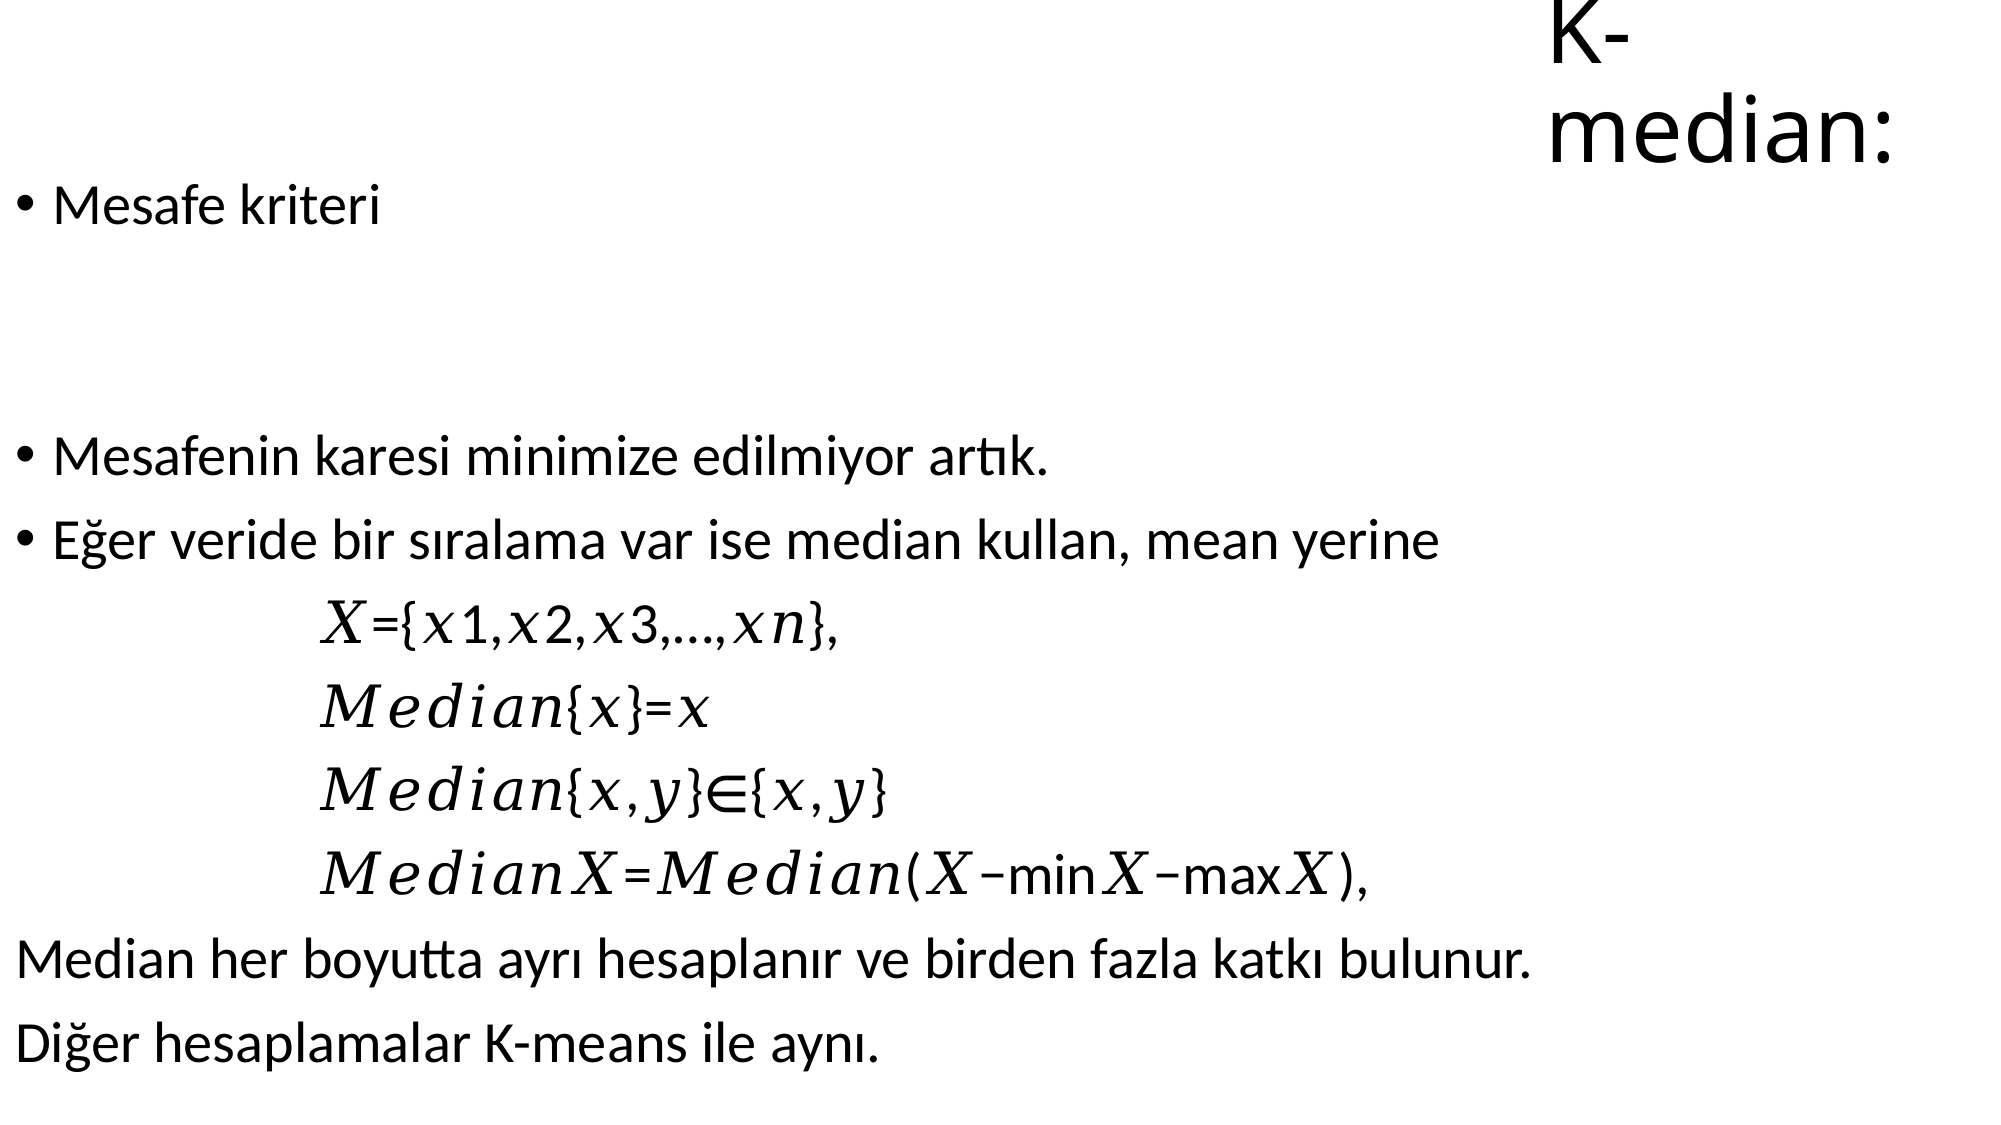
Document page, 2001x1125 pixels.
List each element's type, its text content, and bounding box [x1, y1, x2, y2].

title K-median: [1530, 0, 1985, 167]
